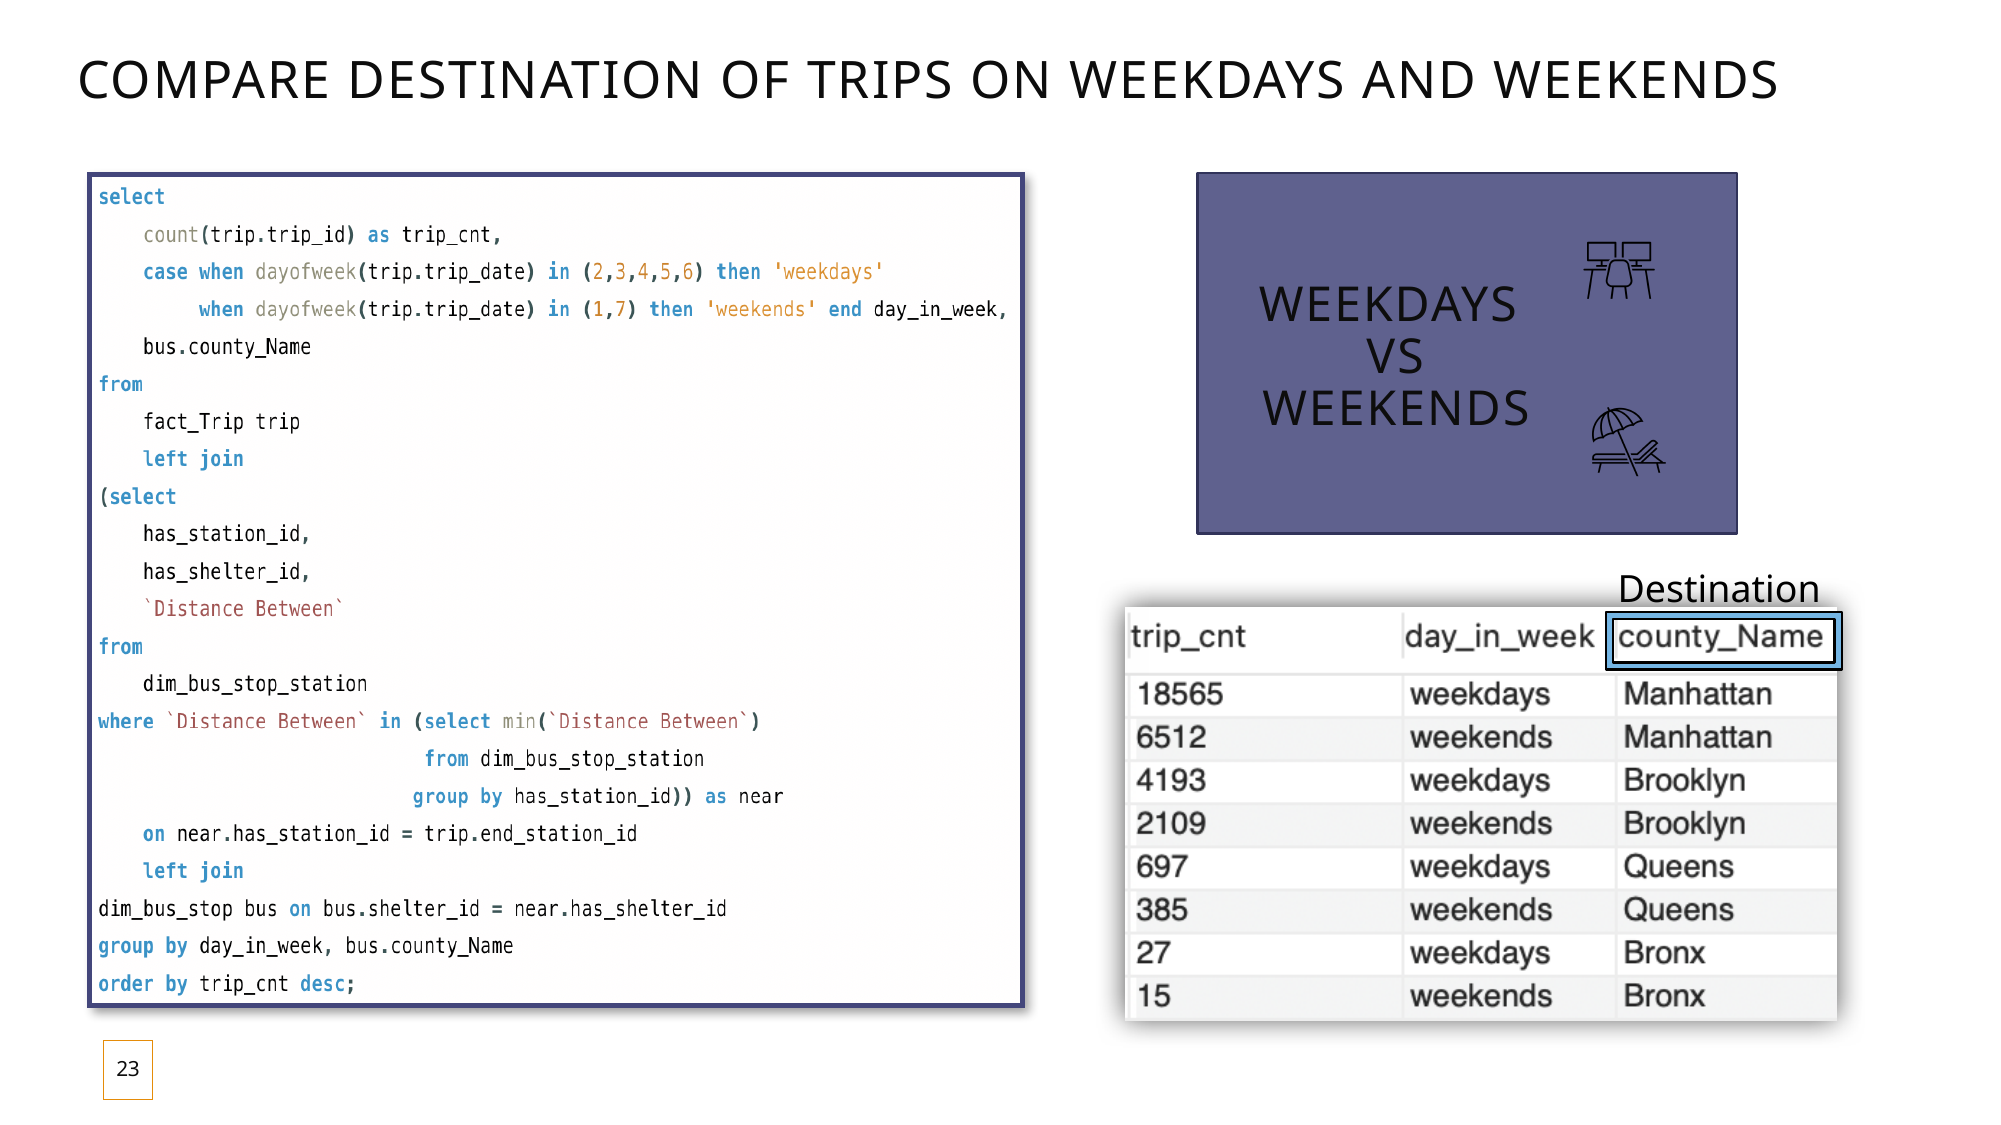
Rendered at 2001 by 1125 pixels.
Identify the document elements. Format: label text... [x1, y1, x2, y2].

title Compare destination of trips on weekdays and weekends [62, 45, 1885, 118]
picture [1585, 399, 1670, 484]
slide_number 23 [103, 1040, 153, 1100]
picture [1125, 607, 1837, 1021]
text_box Destination [1602, 557, 1878, 618]
picture [1575, 225, 1664, 314]
picture [91, 176, 1021, 1004]
text_box weekdays vs weekends [1237, 243, 1555, 474]
text_box [1196, 172, 1738, 535]
